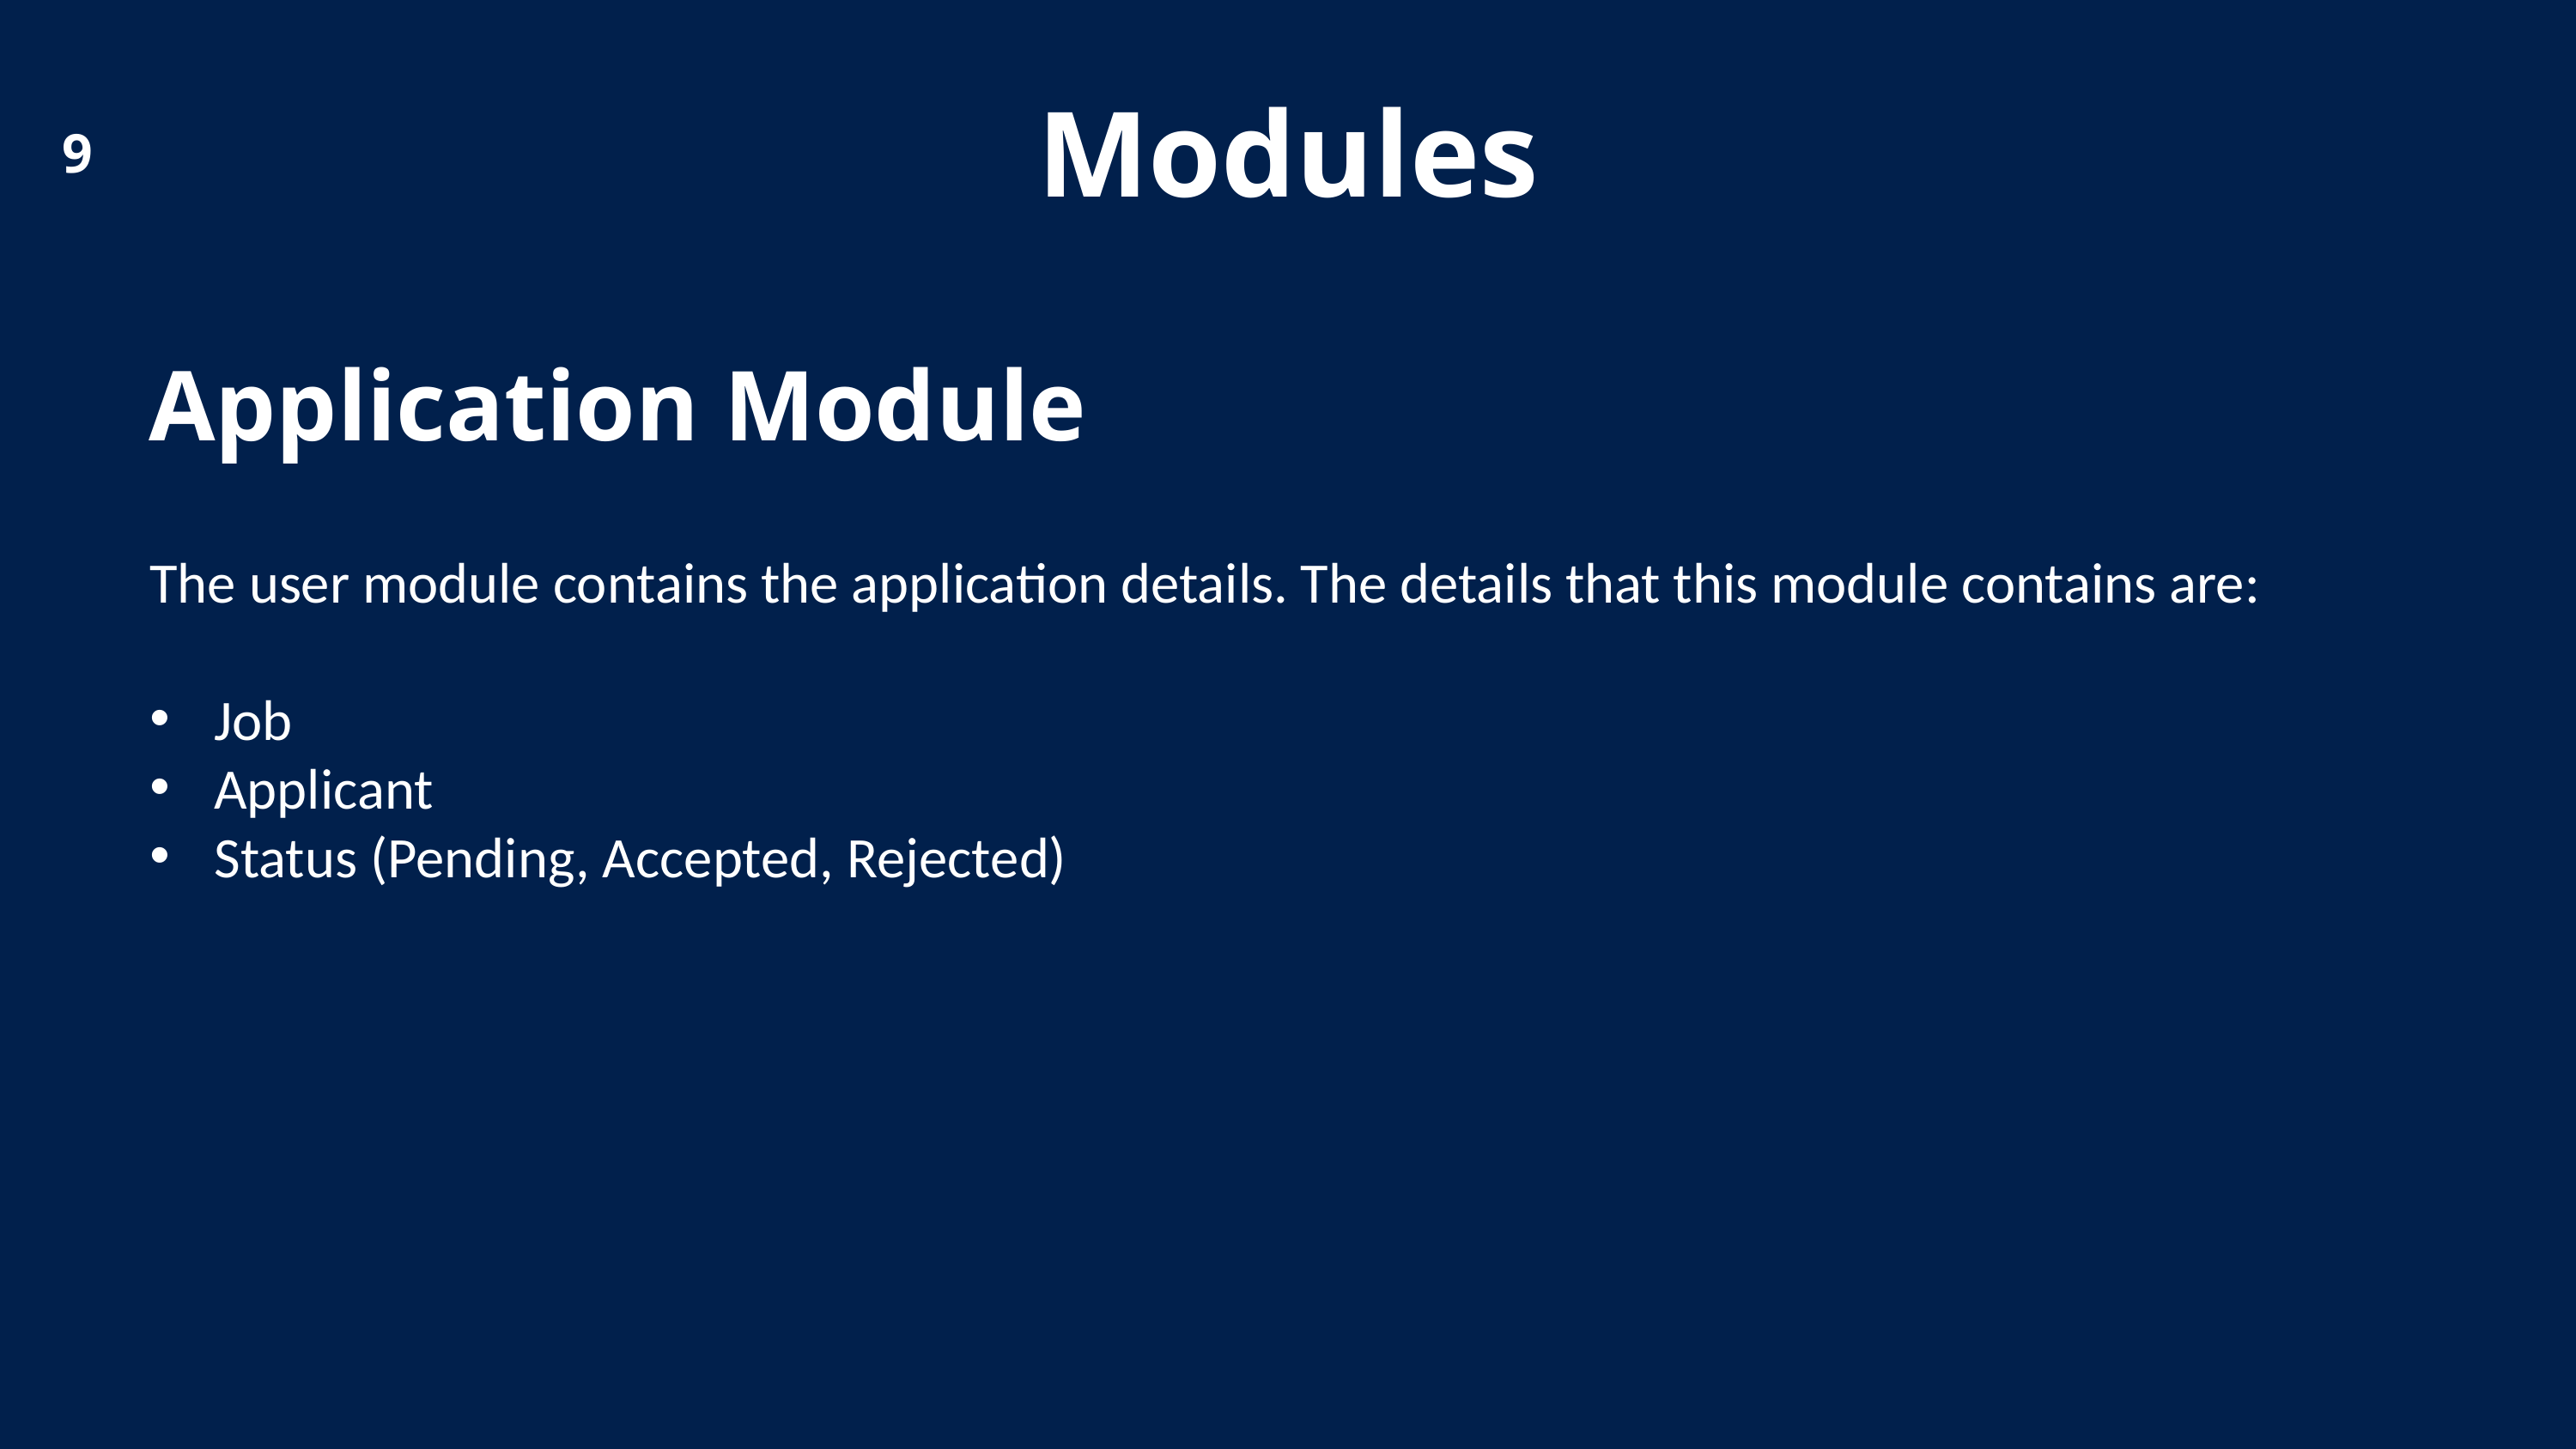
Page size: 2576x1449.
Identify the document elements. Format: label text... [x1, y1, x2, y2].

text_box 9 [18, 0, 137, 184]
text_box Application Module [136, 337, 1106, 467]
text_box The user module contains the application details. The details that this module contains are: Job Applicant Status (Pending, Accepted, Rejected) [137, 539, 2437, 895]
text_box Modules [504, 51, 2072, 221]
